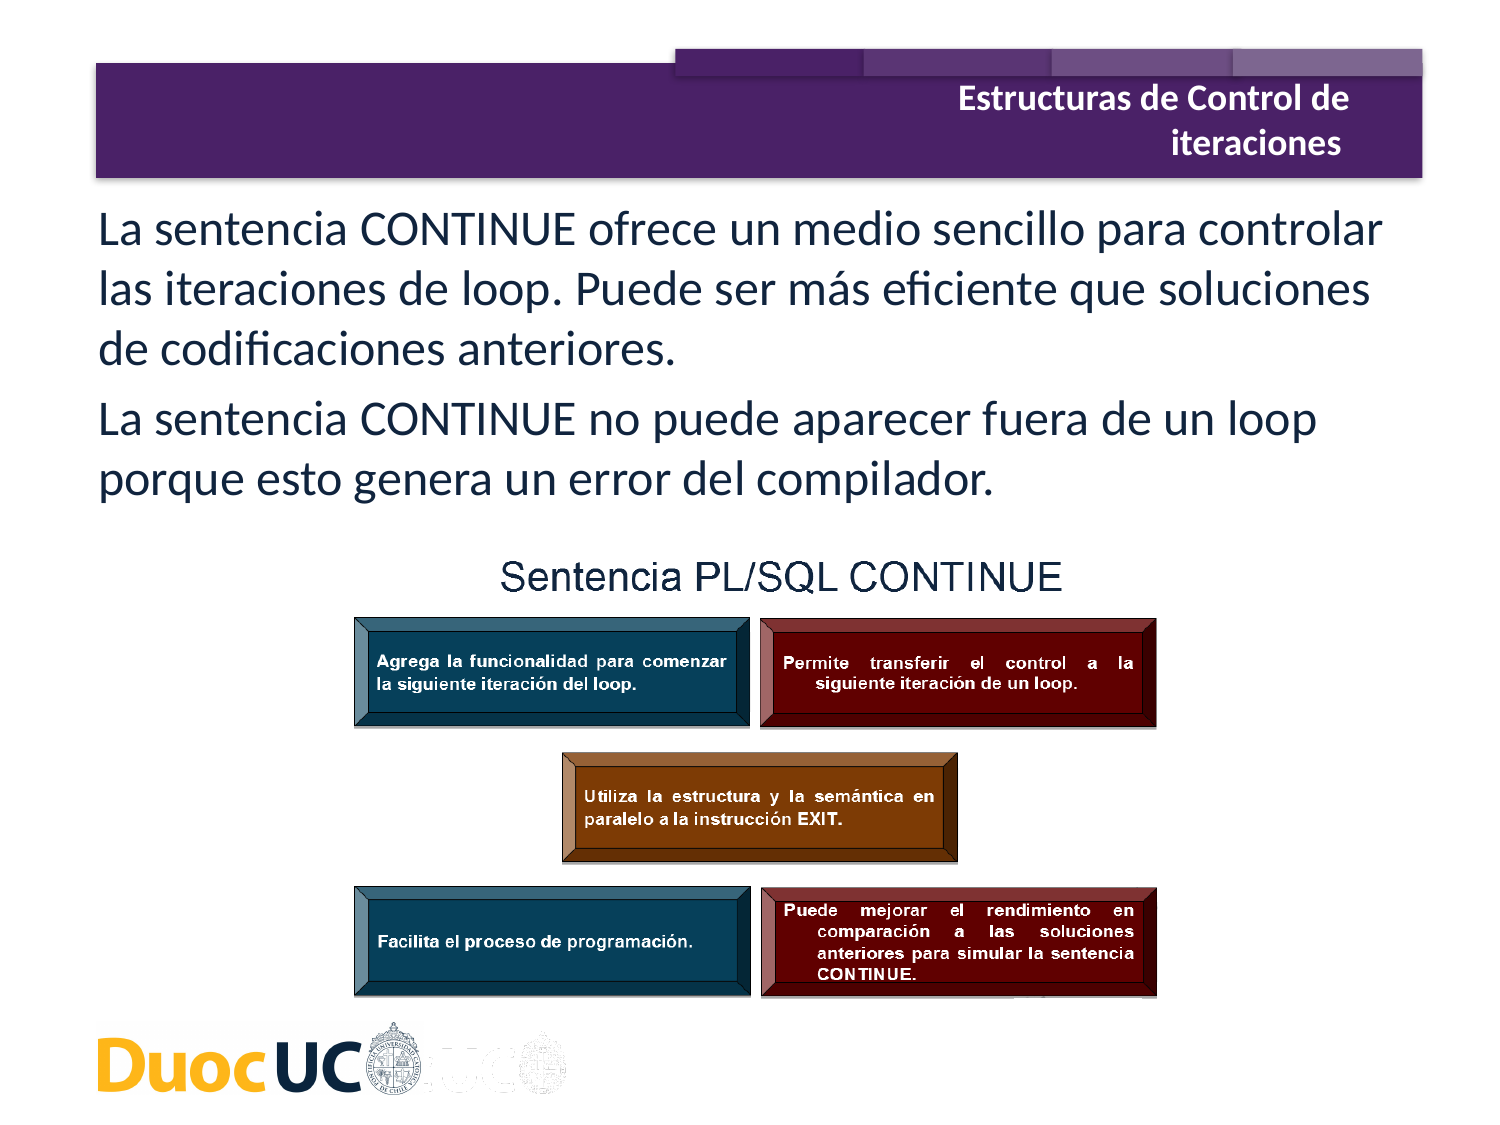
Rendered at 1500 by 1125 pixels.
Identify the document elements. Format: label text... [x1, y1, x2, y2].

picture [96, 1021, 566, 1095]
list La sentencia CONTINUE ofrece un medio sencillo para controlar las iteraciones de loop. Puede ser más eficiente que soluciones de codificaciones anteriores. La sentencia CONTINUE no puede aparecer fuera de un loop porque esto genera un error del compilador. [83, 187, 1434, 542]
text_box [348, 541, 1168, 1012]
text_box Estructuras de Control de iteraciones [837, 65, 1366, 171]
